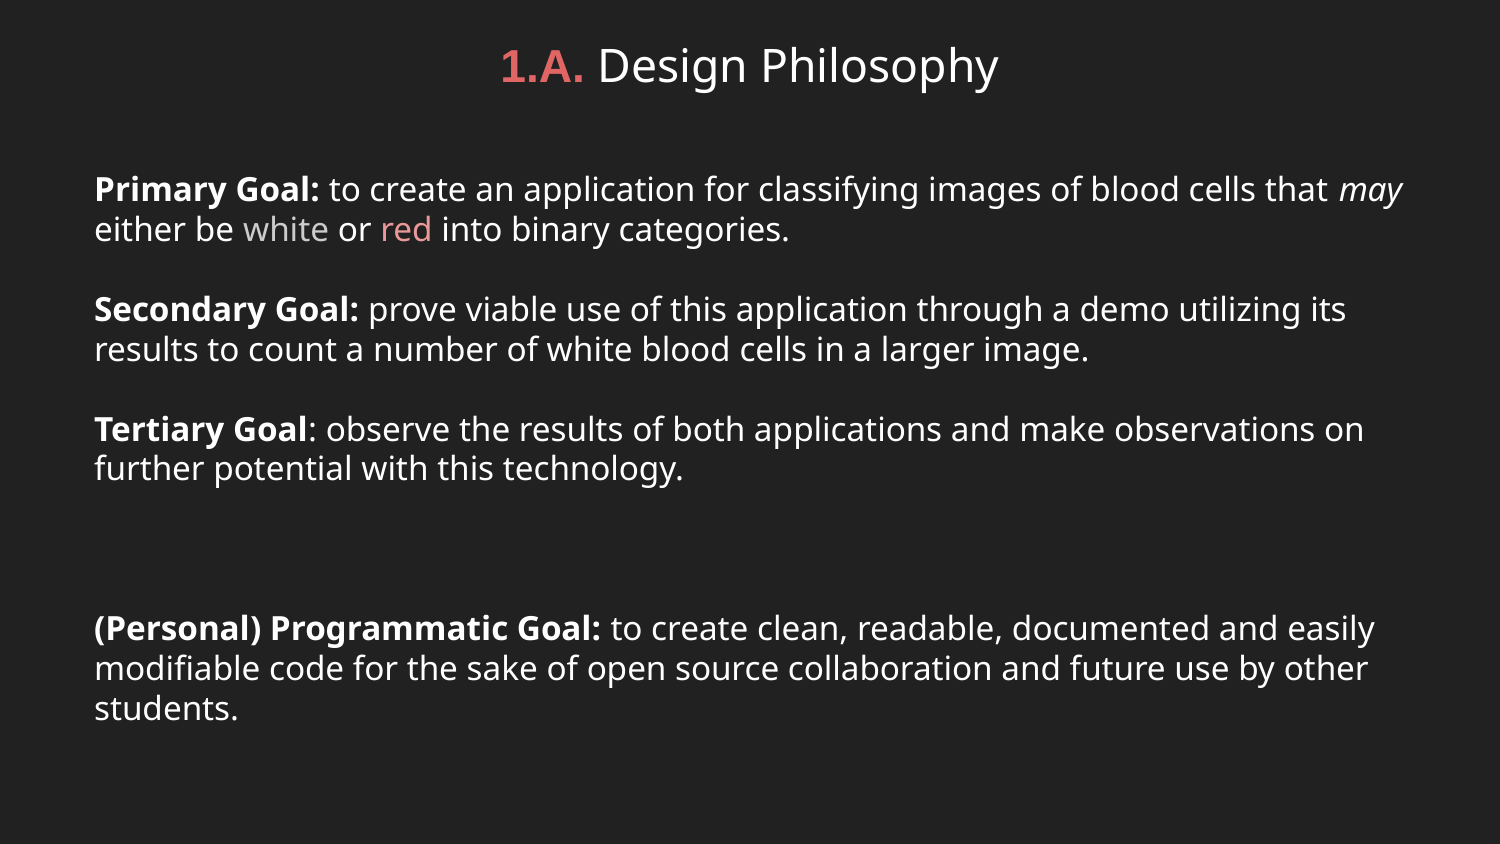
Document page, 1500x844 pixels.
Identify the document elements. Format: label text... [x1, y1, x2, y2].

title 1.A. Design Philosophy [214, 21, 1286, 115]
text_box Primary Goal: to create an application for classifying images of blood cells that may either be white or red into binary categories. Secondary Goal: prove viable use of this application through a demo utilizing its results to count a number of white blood cells in a larger image. Tertiary Goal: observe the results of both applications and make observations on further potential with this technology. (Personal) Programmatic Goal: to create clean, readable, documented and easily modifiable code for the sake of open source collaboration and future use by other students. [79, 153, 1442, 742]
